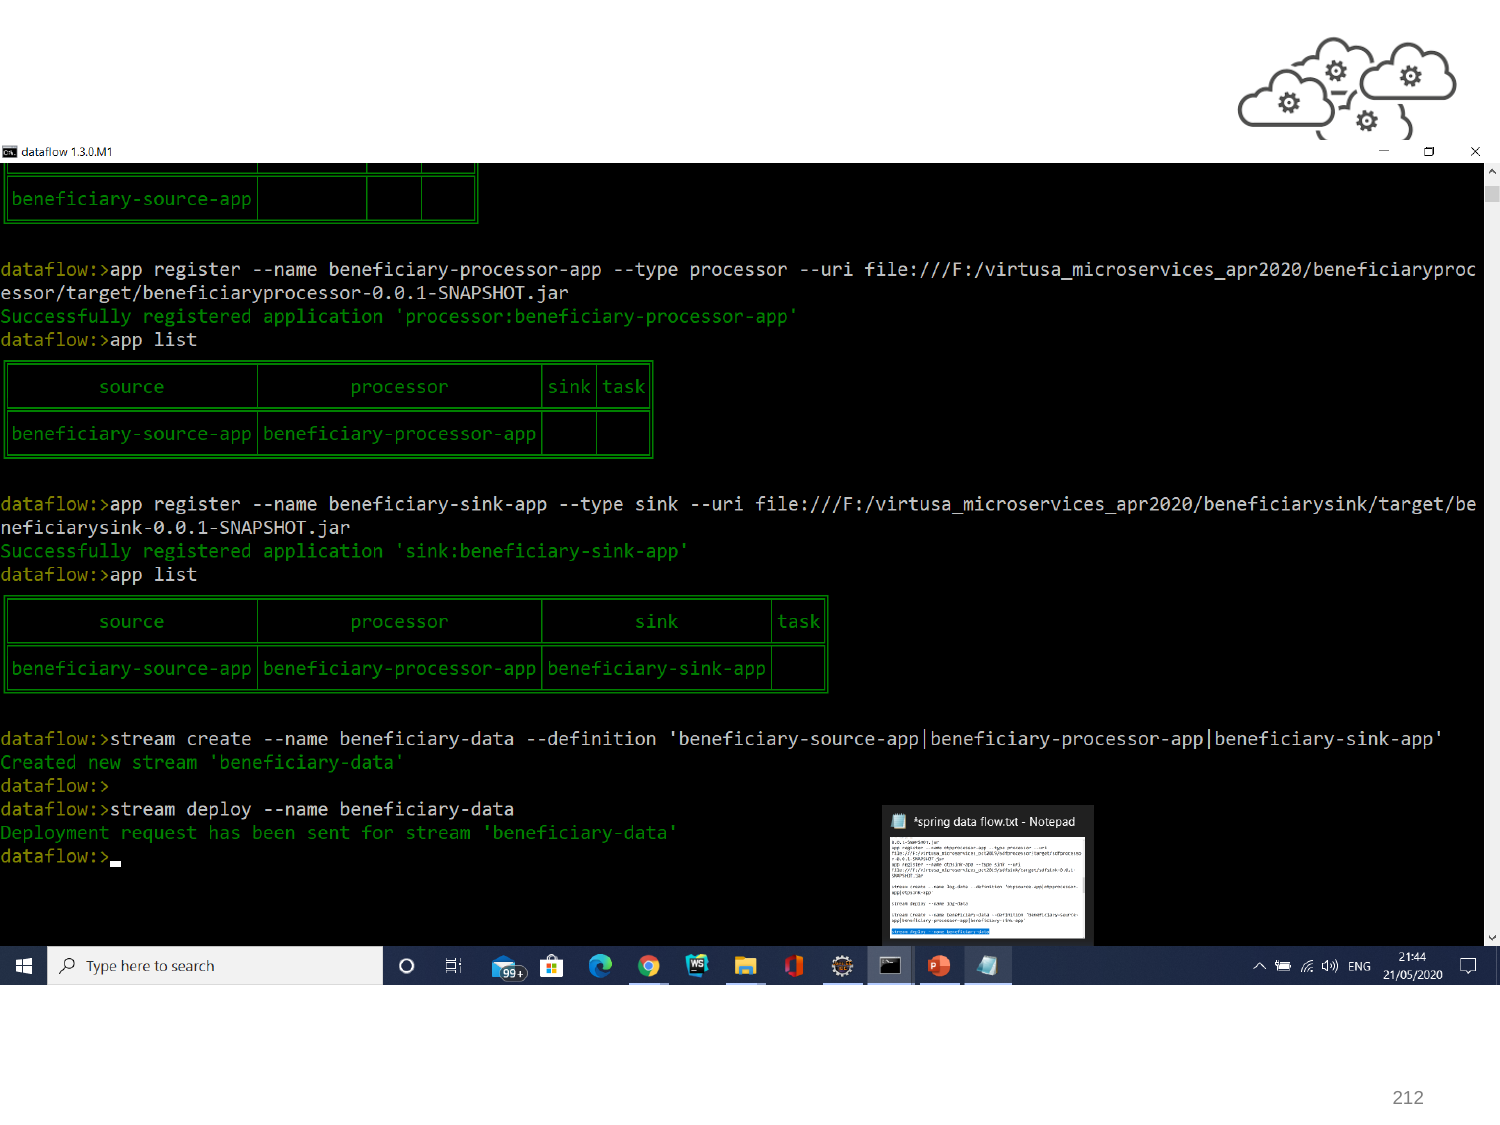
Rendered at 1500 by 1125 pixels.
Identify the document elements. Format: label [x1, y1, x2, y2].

picture [0, 1, 1500, 985]
